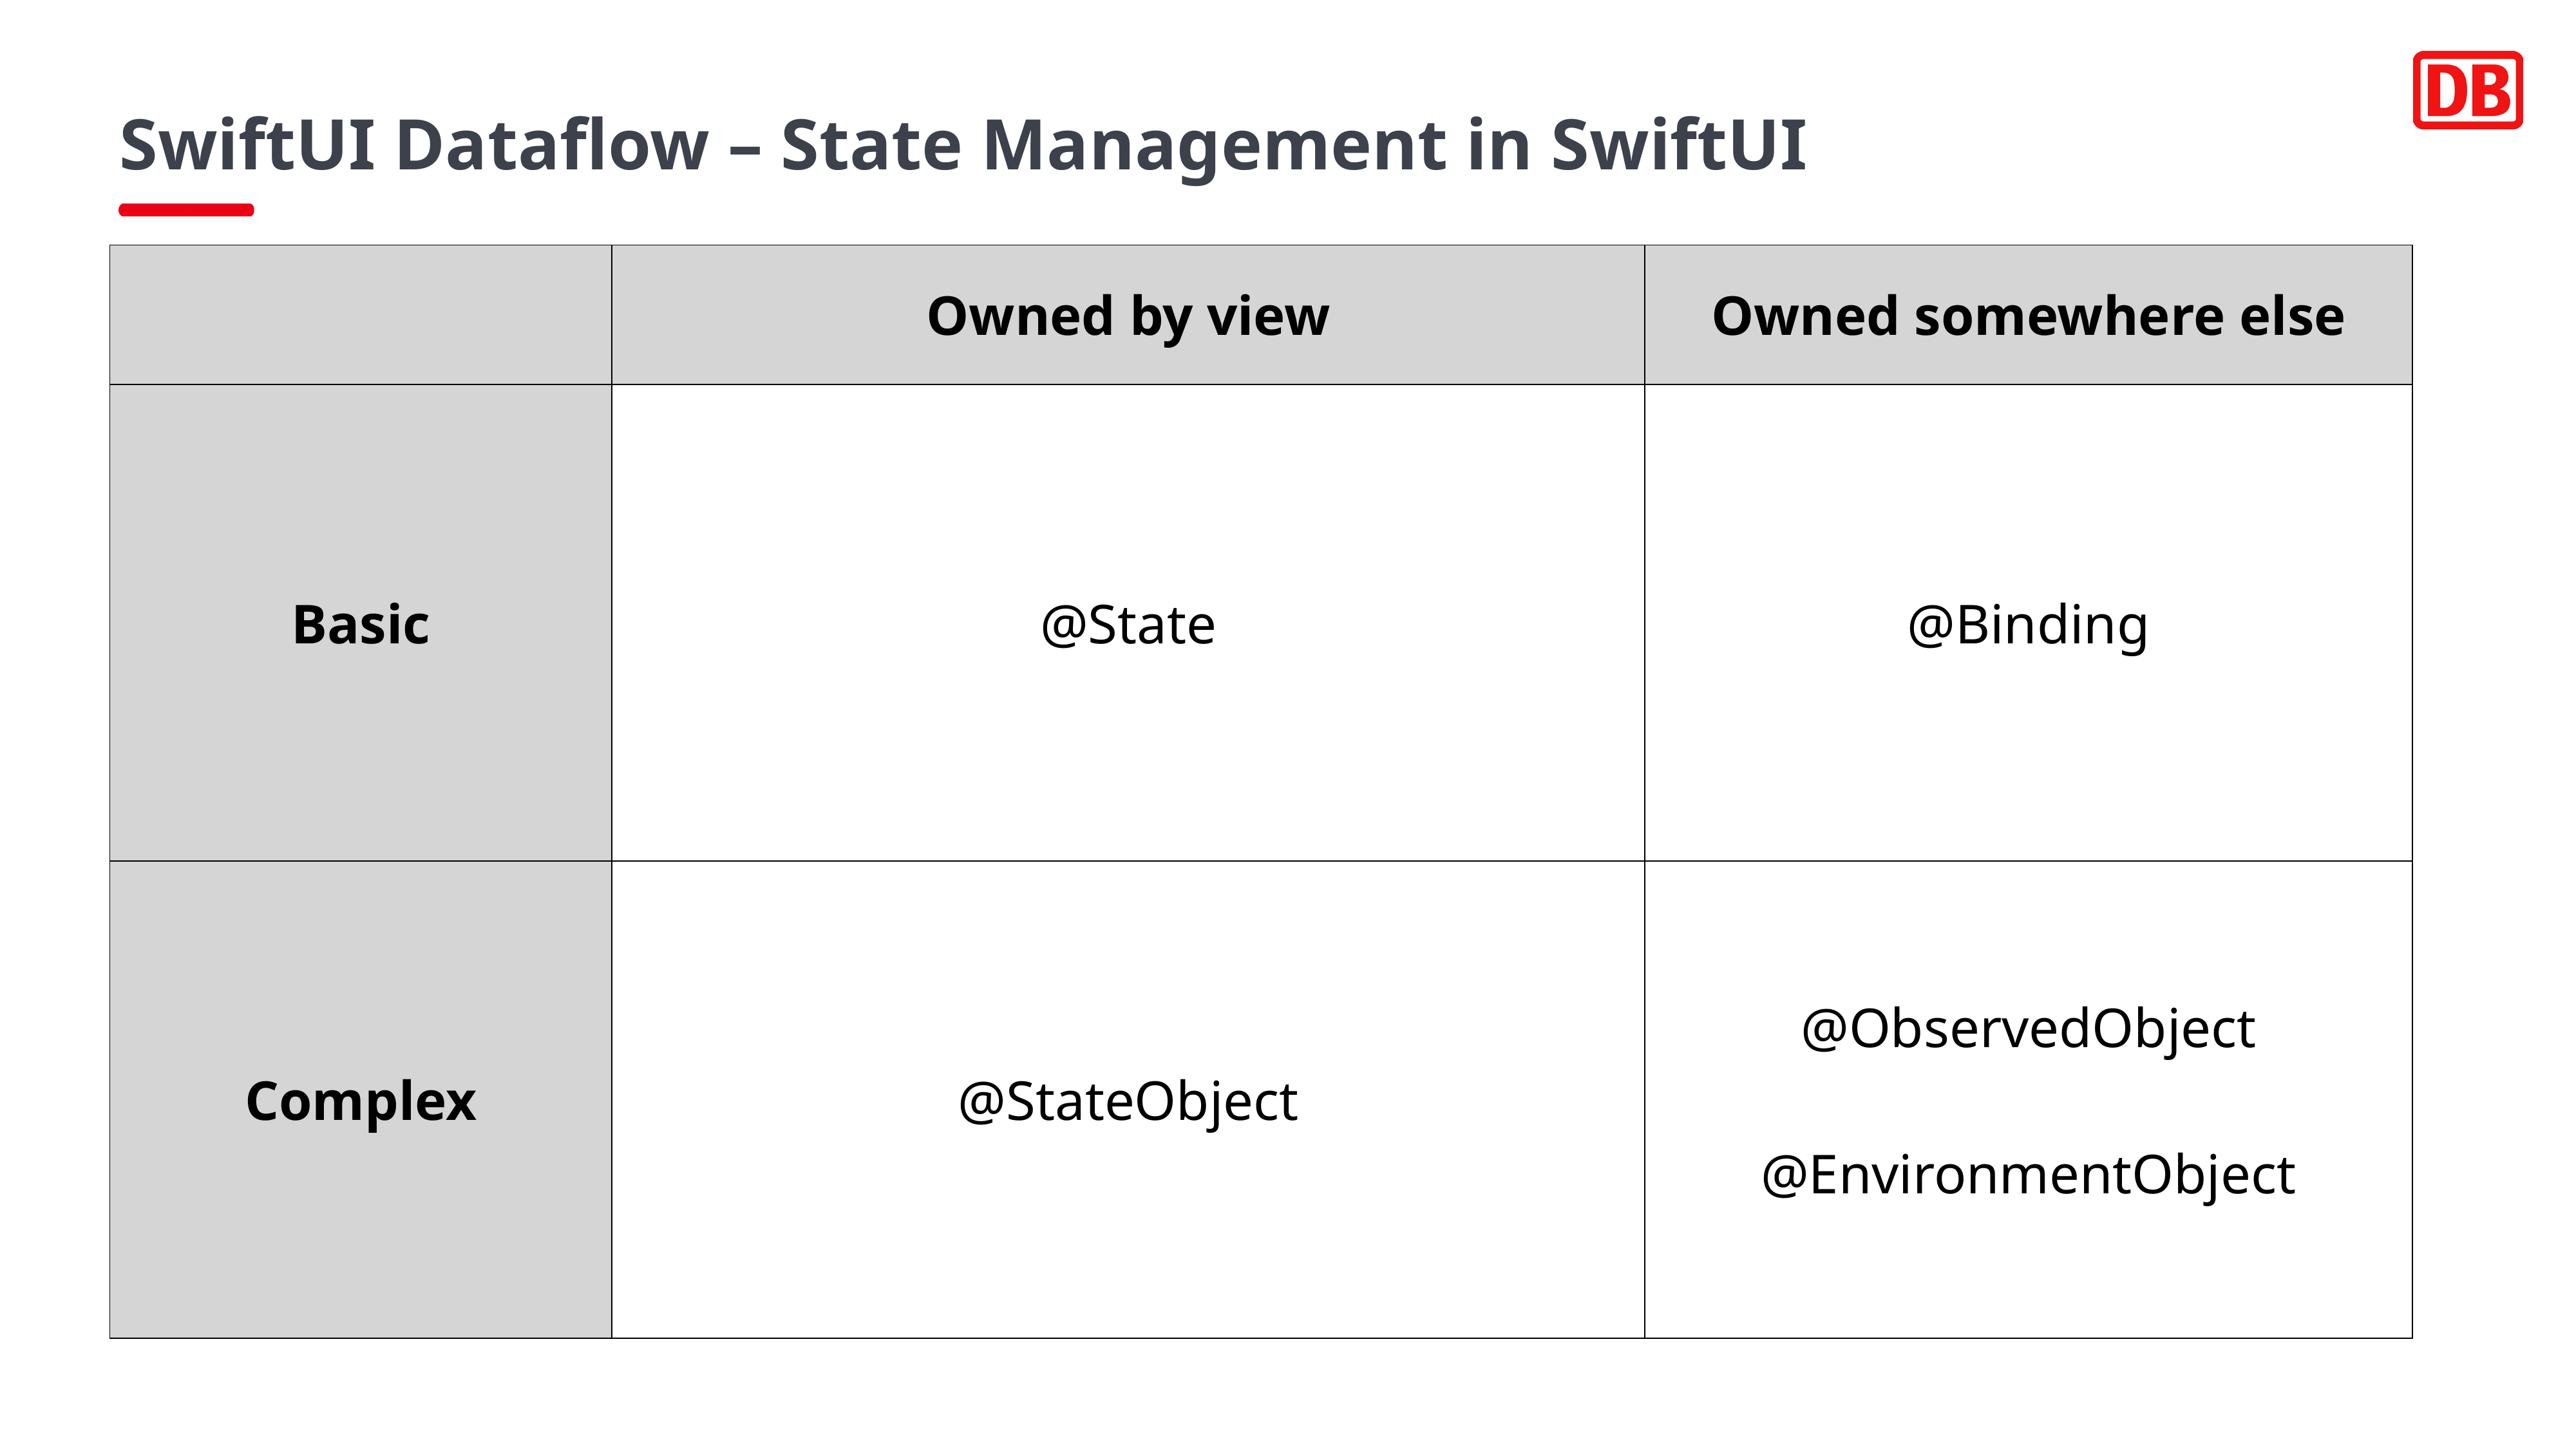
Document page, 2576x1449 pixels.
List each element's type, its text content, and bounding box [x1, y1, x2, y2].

table_header [110, 245, 611, 384]
table_header Owned by view [612, 245, 1644, 384]
table_cell Complex [110, 862, 611, 1338]
picture [2413, 51, 2523, 129]
table_cell Basic [110, 385, 611, 860]
list SwiftUI Dataflow – State Management in SwiftUI [109, 93, 2132, 191]
table_cell @StateObject [612, 862, 1644, 1338]
table_cell @State [612, 385, 1644, 860]
table_cell @ObservedObject @EnvironmentObject [1645, 862, 2412, 1338]
table_cell @Binding [1645, 385, 2412, 860]
picture [118, 204, 254, 216]
table_header Owned somewhere else [1645, 245, 2412, 384]
